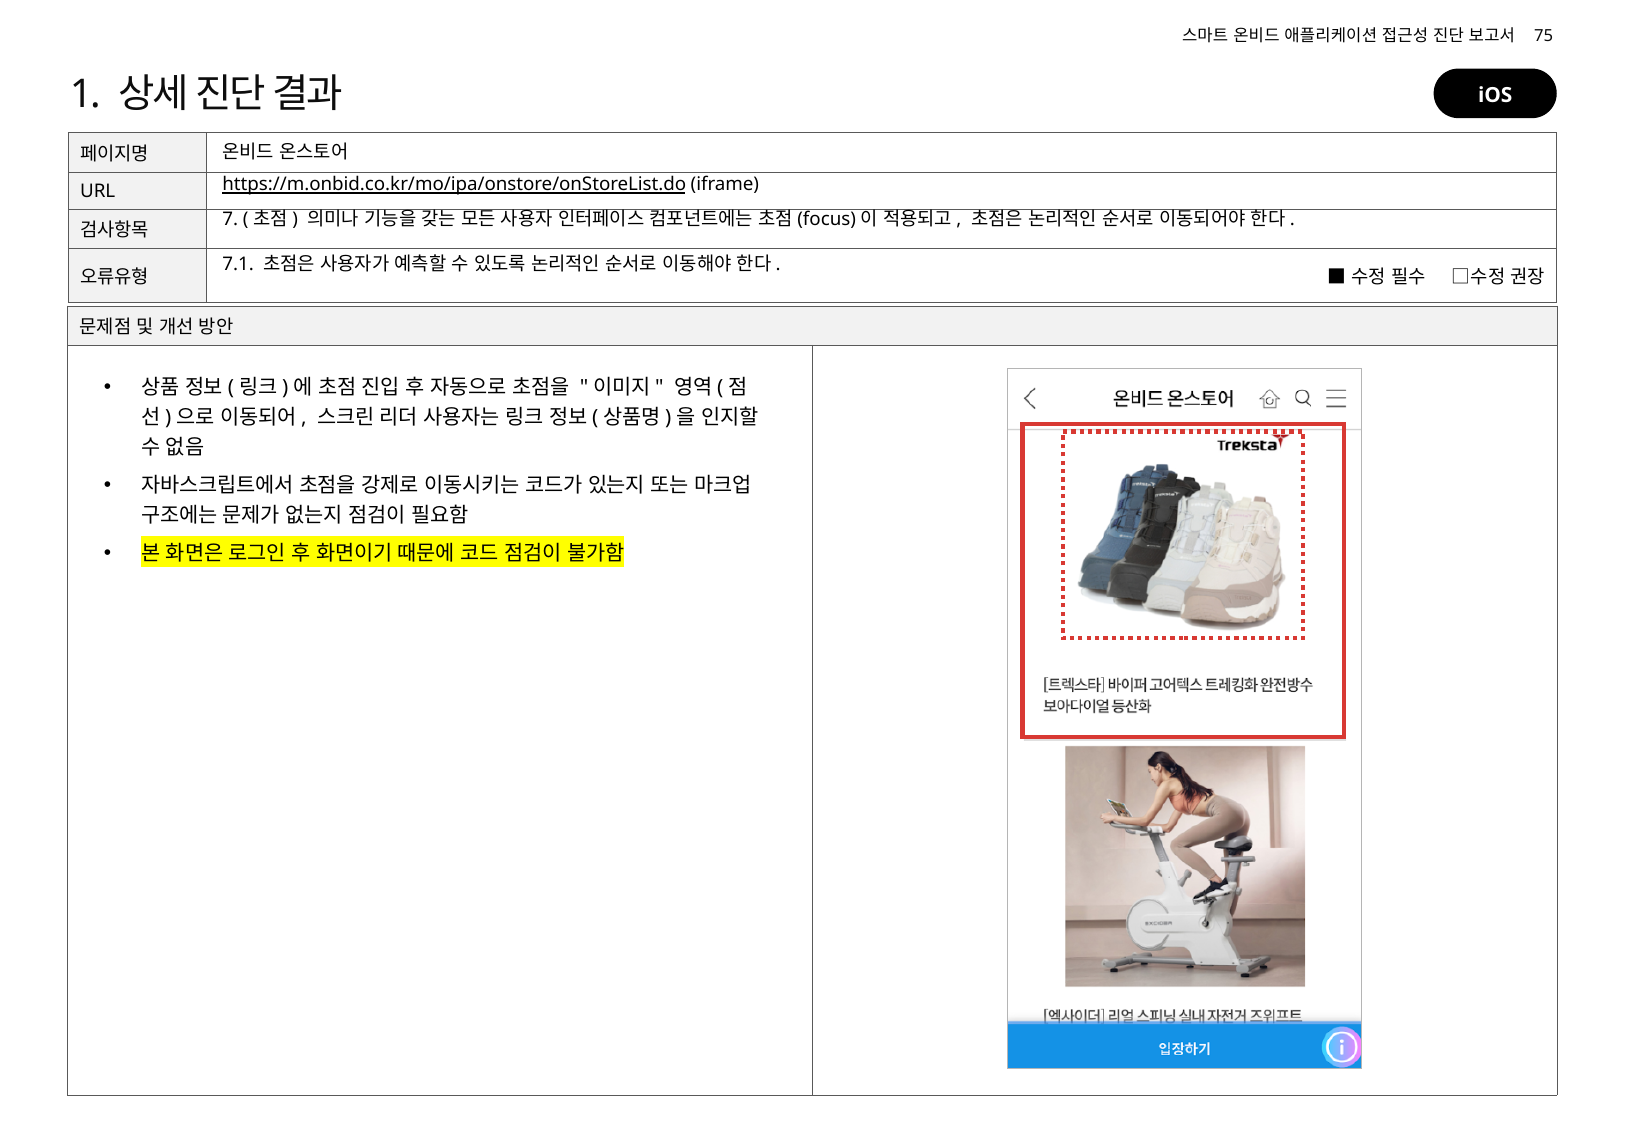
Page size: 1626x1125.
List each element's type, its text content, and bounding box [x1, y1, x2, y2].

list 7.1. 초점은 사용자가 예측할 수 있도록 논리적인 순서로 이동해야 한다. [207, 235, 1293, 291]
list 상품 정보(링크)에 초점 진입 후 자동으로 초점을 "이미지" 영역(점선)으로 이동되어, 스크린 리더 사용자는 링크 정보(상품명)을 인지할 수 없음 자바스크립트에서 초점을 강제로 이동시키는 코드가 있는지 또는 마크업 구조에는 문제가 없는지 점검이 필요함 본 화면은 로그인 후 화면이기 때문에 코드 점검이 불가함 [103, 368, 778, 607]
list https://m.onbid.co.kr/mo/ipa/onstore/onStoreList.do (iframe) [207, 167, 1557, 201]
list 7. (초점) 의미나 기능을 갖는 모든 사용자 인터페이스 컴포넌트에는 초점(focus)이 적용되고, 초점은 논리적인 순서로 이동되어야 한다. [207, 201, 1557, 236]
title 1. 상세 진단 결과 [69, 72, 1126, 117]
text_box iOS [1432, 67, 1558, 120]
list 온비드 온스토어 [207, 133, 1557, 167]
picture [1007, 368, 1362, 1069]
